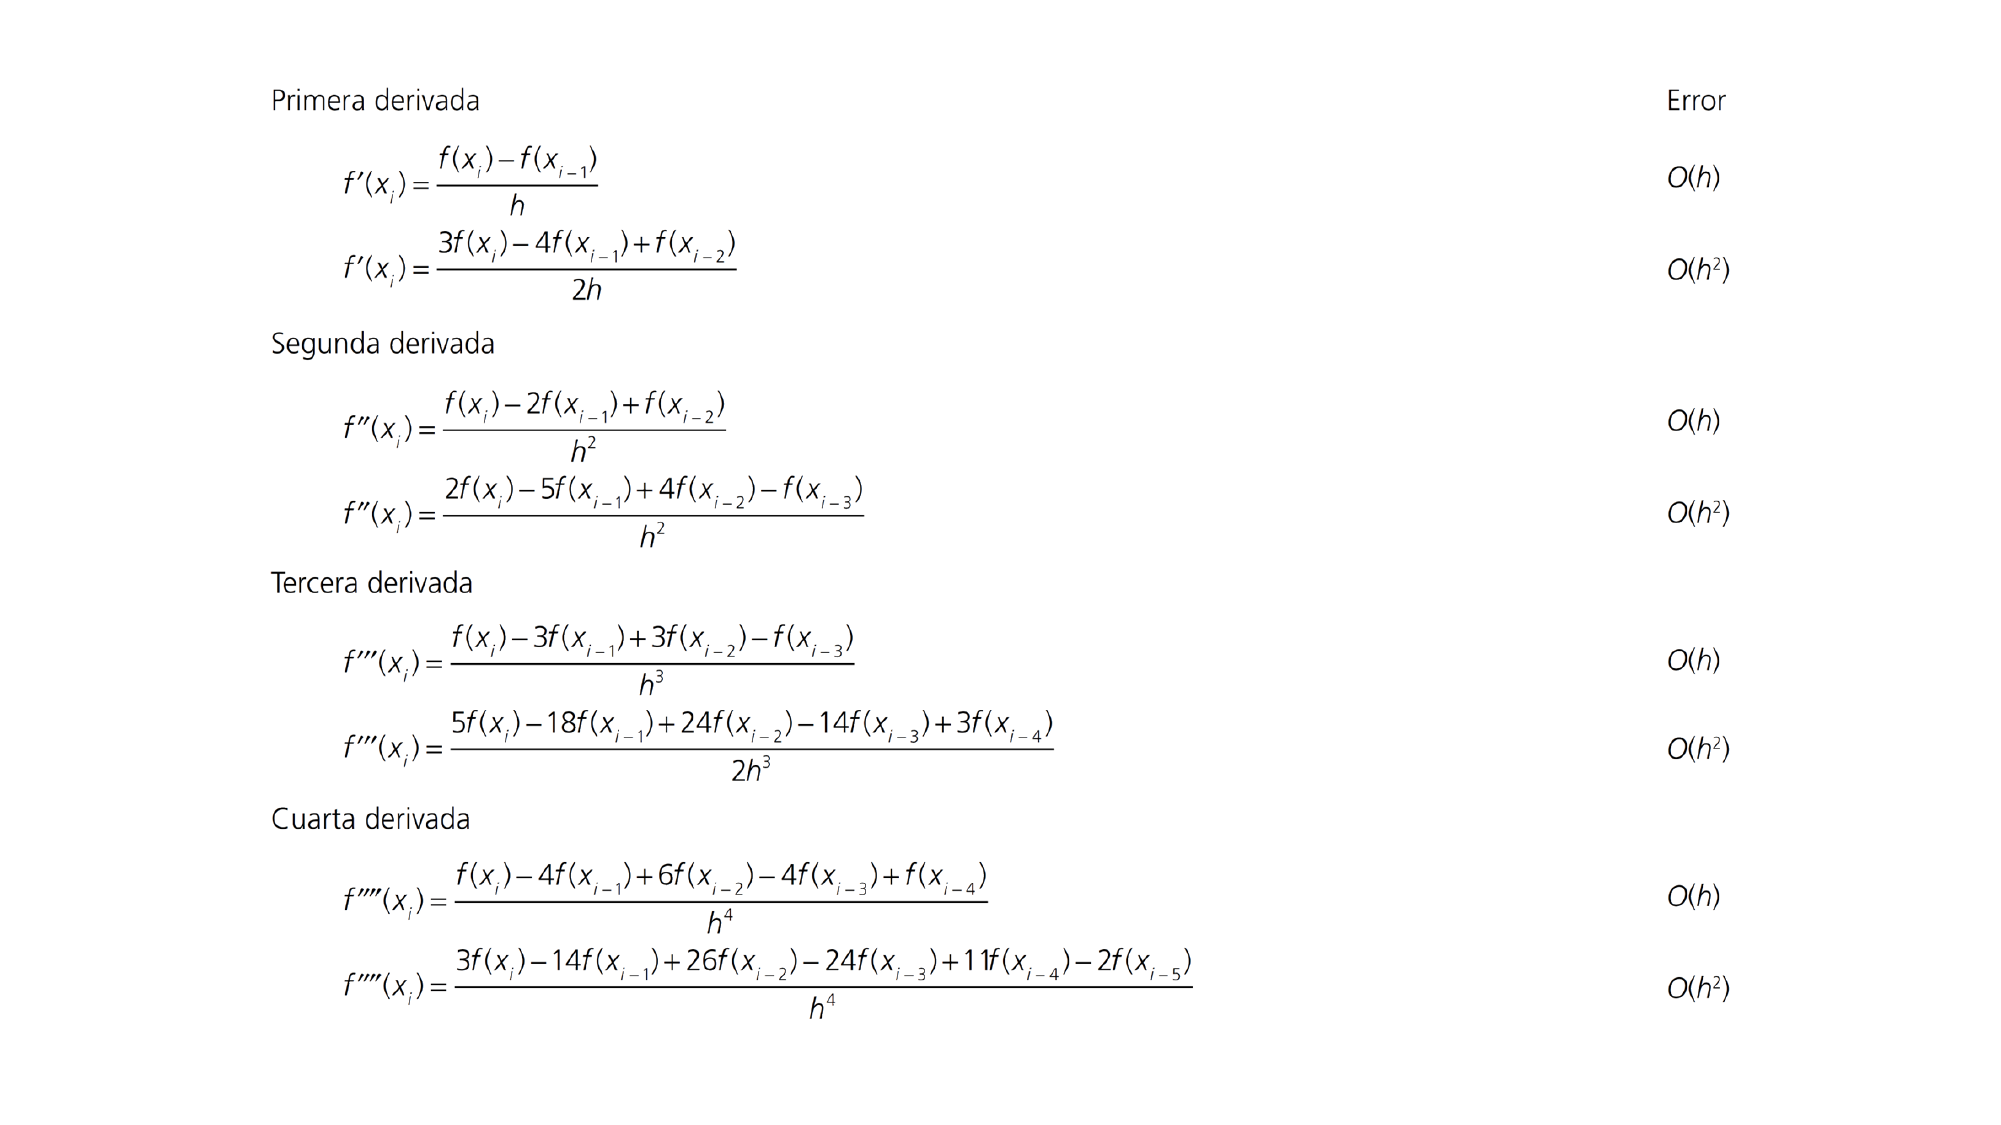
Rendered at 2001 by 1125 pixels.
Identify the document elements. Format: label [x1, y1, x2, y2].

picture [264, 80, 1736, 1029]
